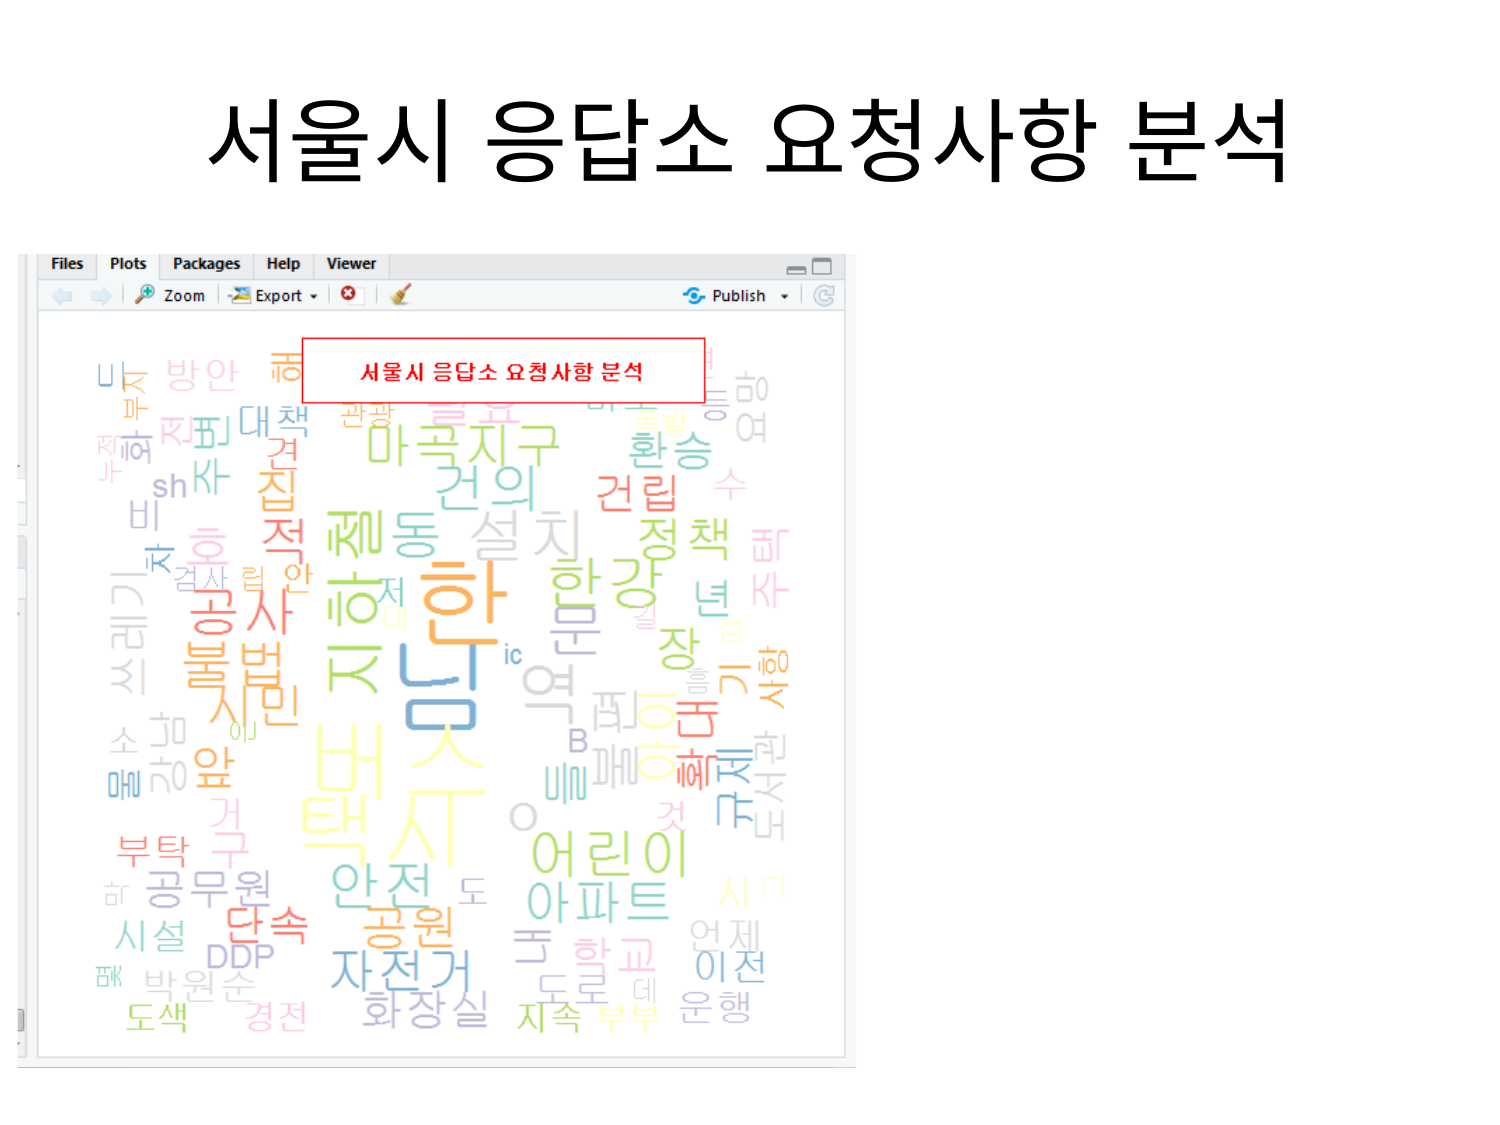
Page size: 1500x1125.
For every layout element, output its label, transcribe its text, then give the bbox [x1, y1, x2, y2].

picture [17, 253, 857, 1068]
title 서울시 응답소 요청사항 분석 [75, 45, 1425, 233]
